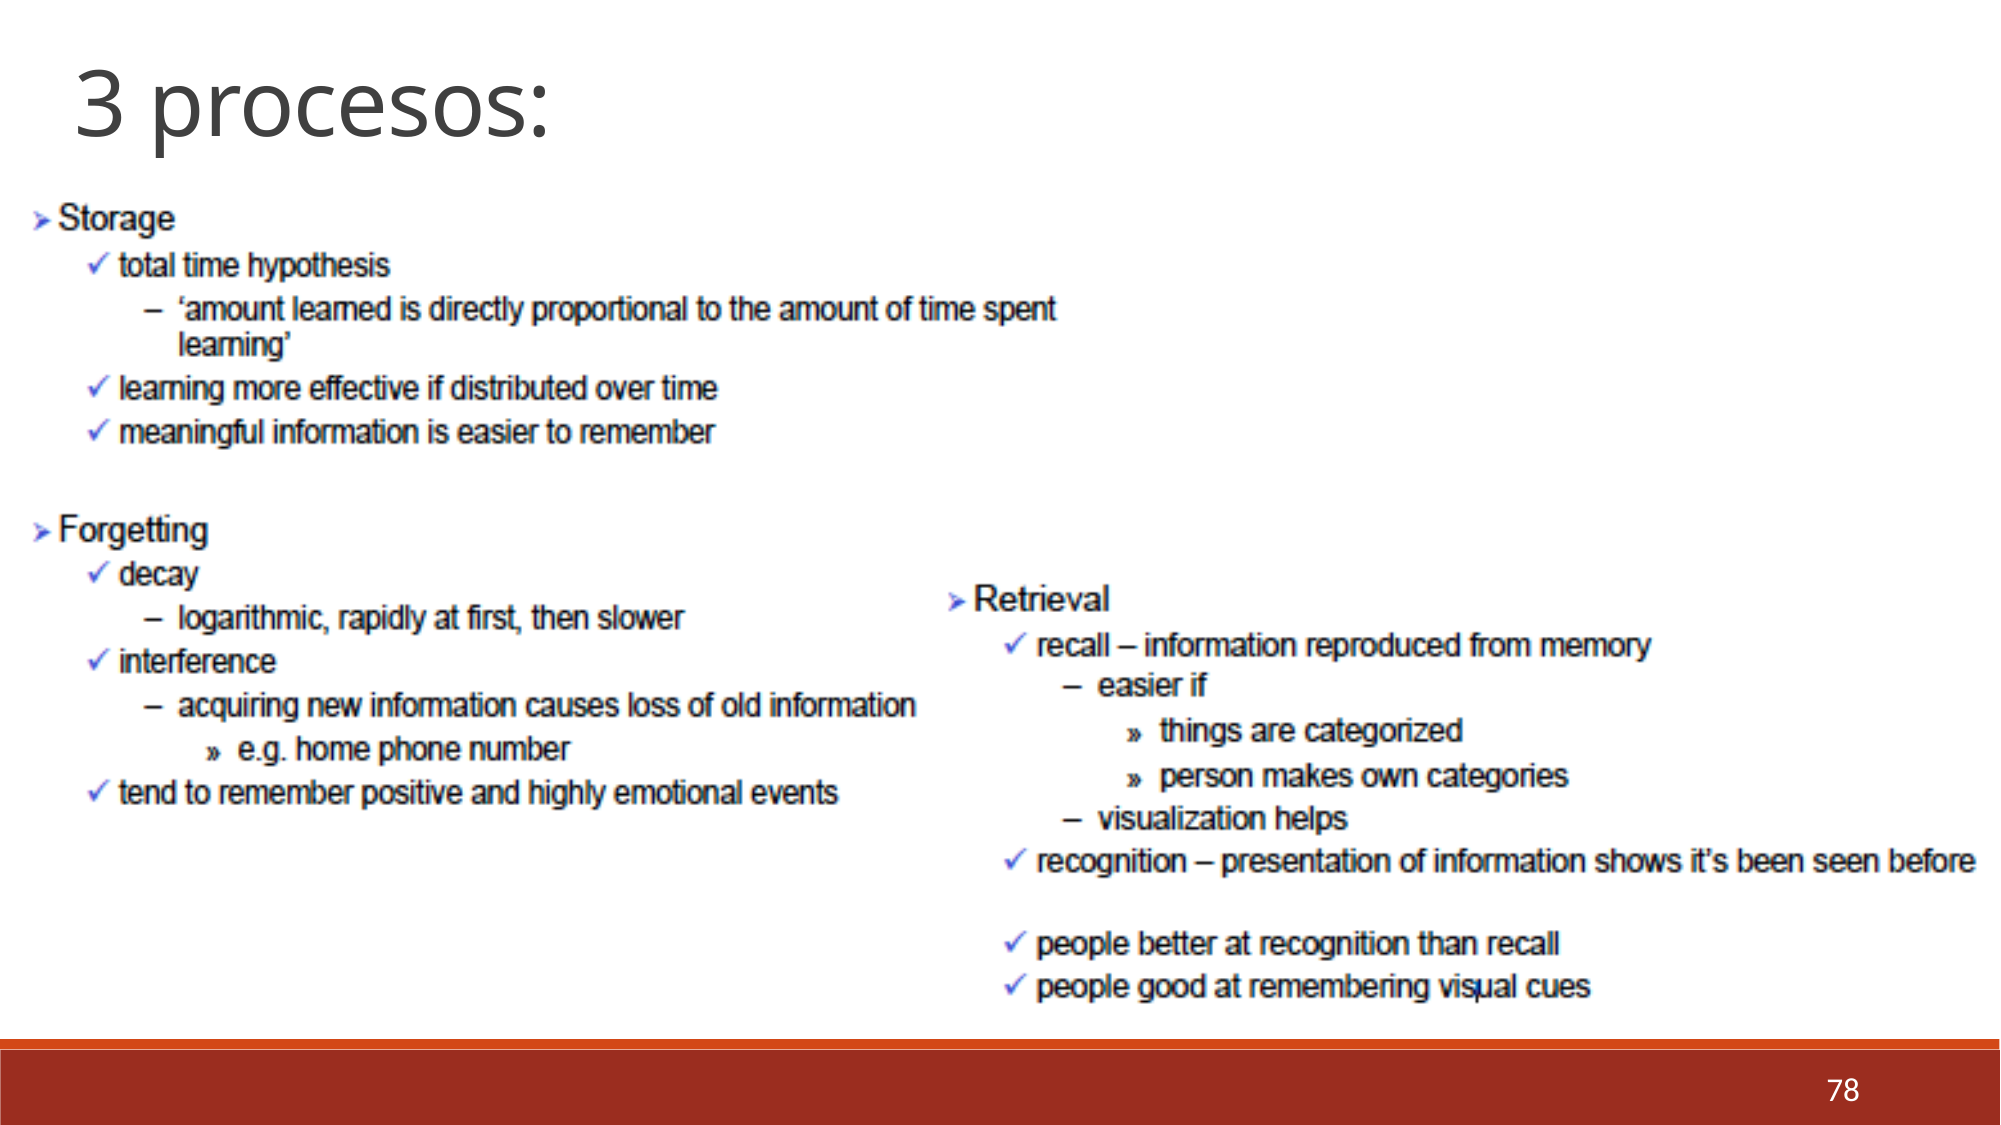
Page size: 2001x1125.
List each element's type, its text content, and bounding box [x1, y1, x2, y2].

picture [29, 182, 1981, 1018]
text_box 3 procesos: [60, 54, 1754, 290]
slide_number 78 [126, 1061, 1875, 1115]
